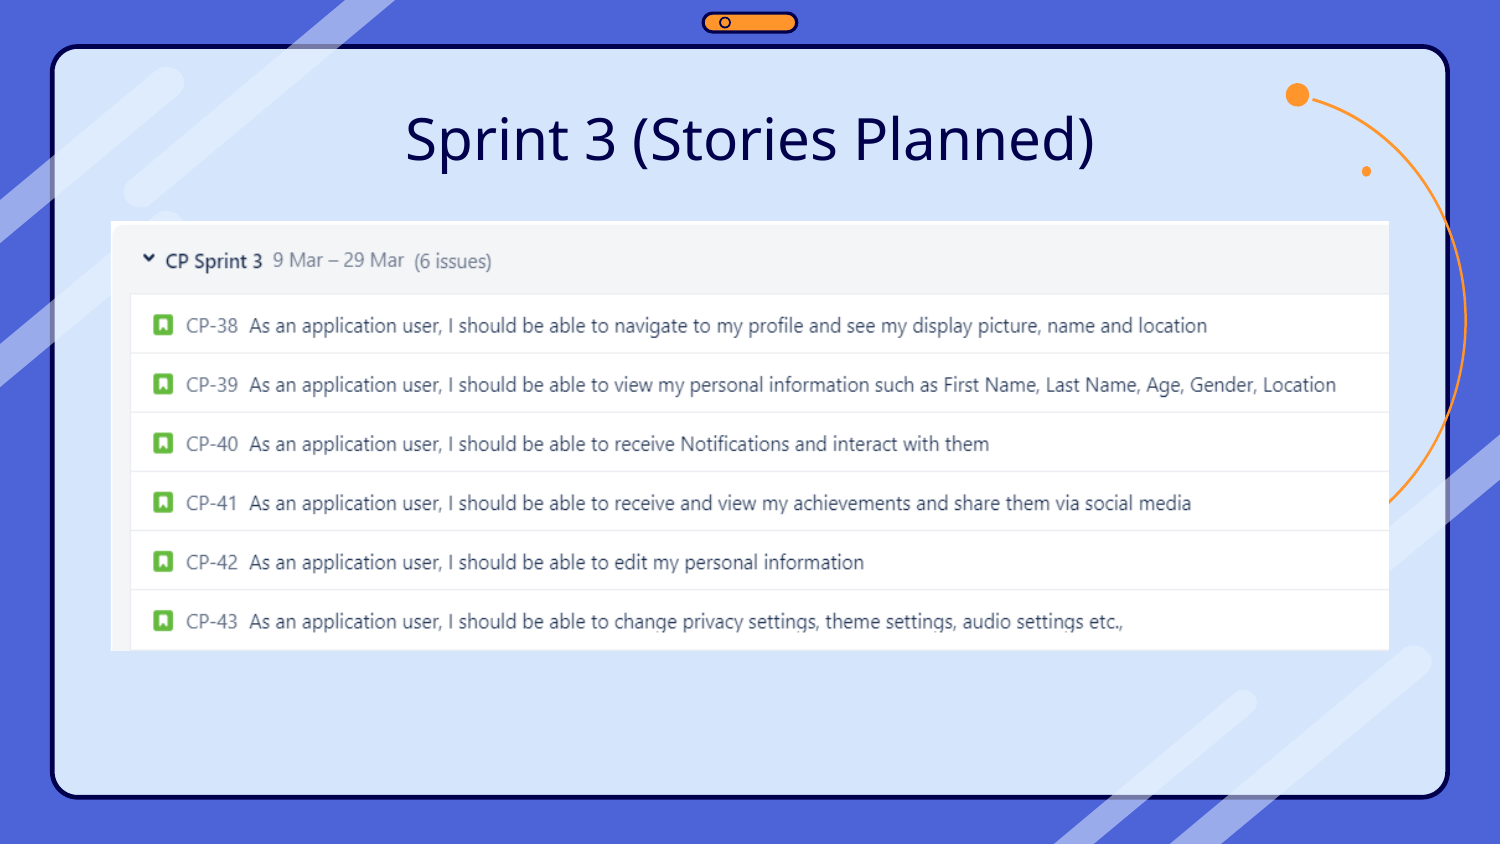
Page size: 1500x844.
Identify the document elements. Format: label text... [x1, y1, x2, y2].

title Sprint 3 (Stories Planned) [118, 87, 1382, 181]
picture [110, 221, 1390, 651]
